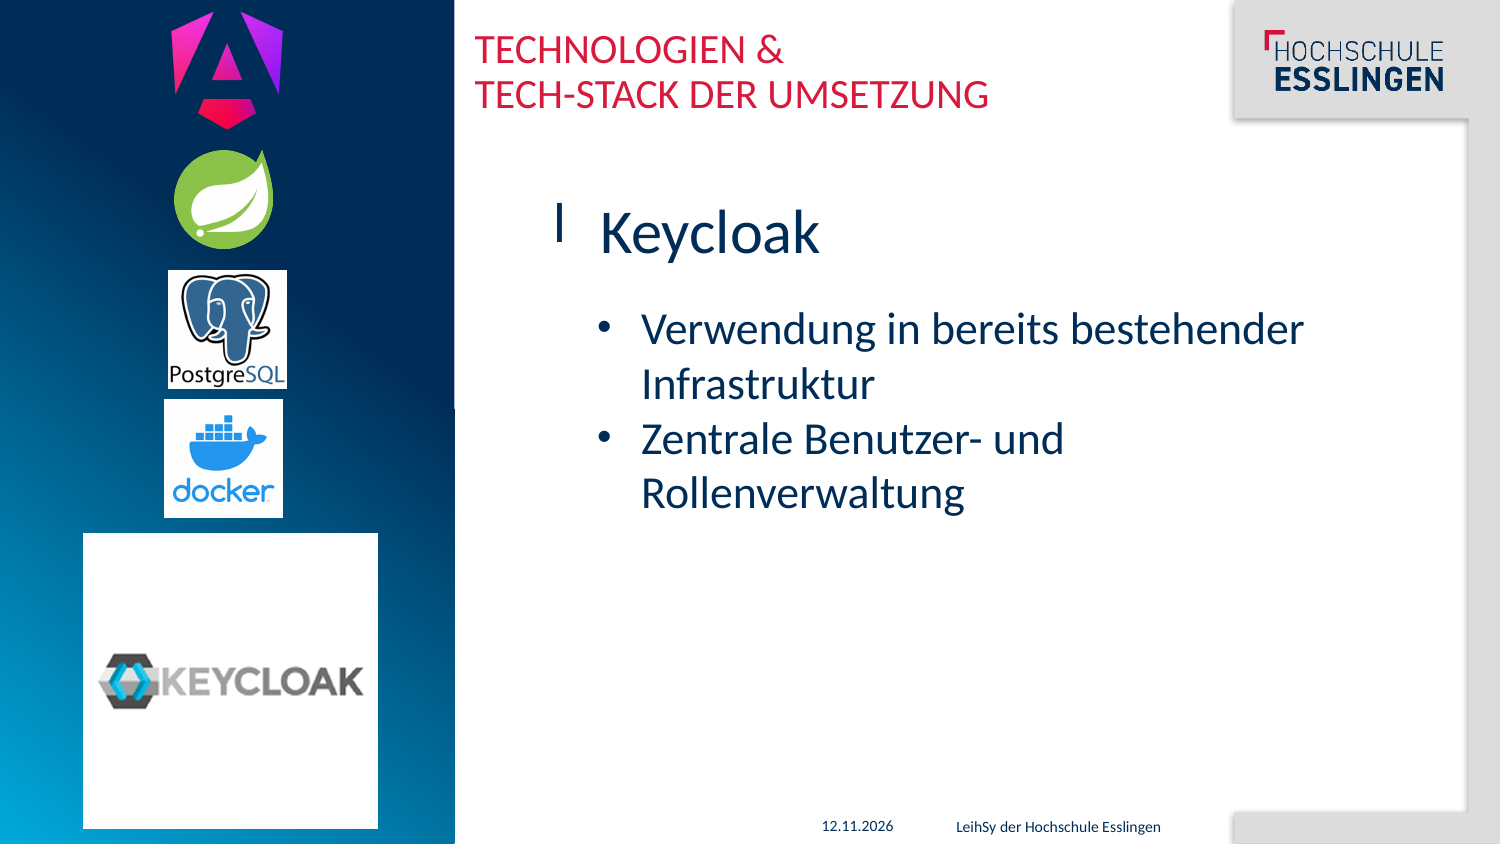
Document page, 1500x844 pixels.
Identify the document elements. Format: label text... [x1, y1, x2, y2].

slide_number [821, 816, 940, 843]
picture [168, 270, 287, 389]
picture [164, 399, 284, 519]
picture [84, 532, 378, 828]
picture [164, 140, 284, 260]
text_box [0, 0, 455, 844]
title Technologien & Tech-Stack der Umsetzung [474, 22, 1047, 119]
list Keycloak Verwendung in bereits bestehender Infrastruktur Zentrale Benutzer- und Rollenverwaltung [553, 191, 1392, 558]
footer LeihSy der Hochschule Esslingen [956, 816, 1235, 843]
picture [171, 11, 284, 130]
picture [1258, 23, 1460, 92]
